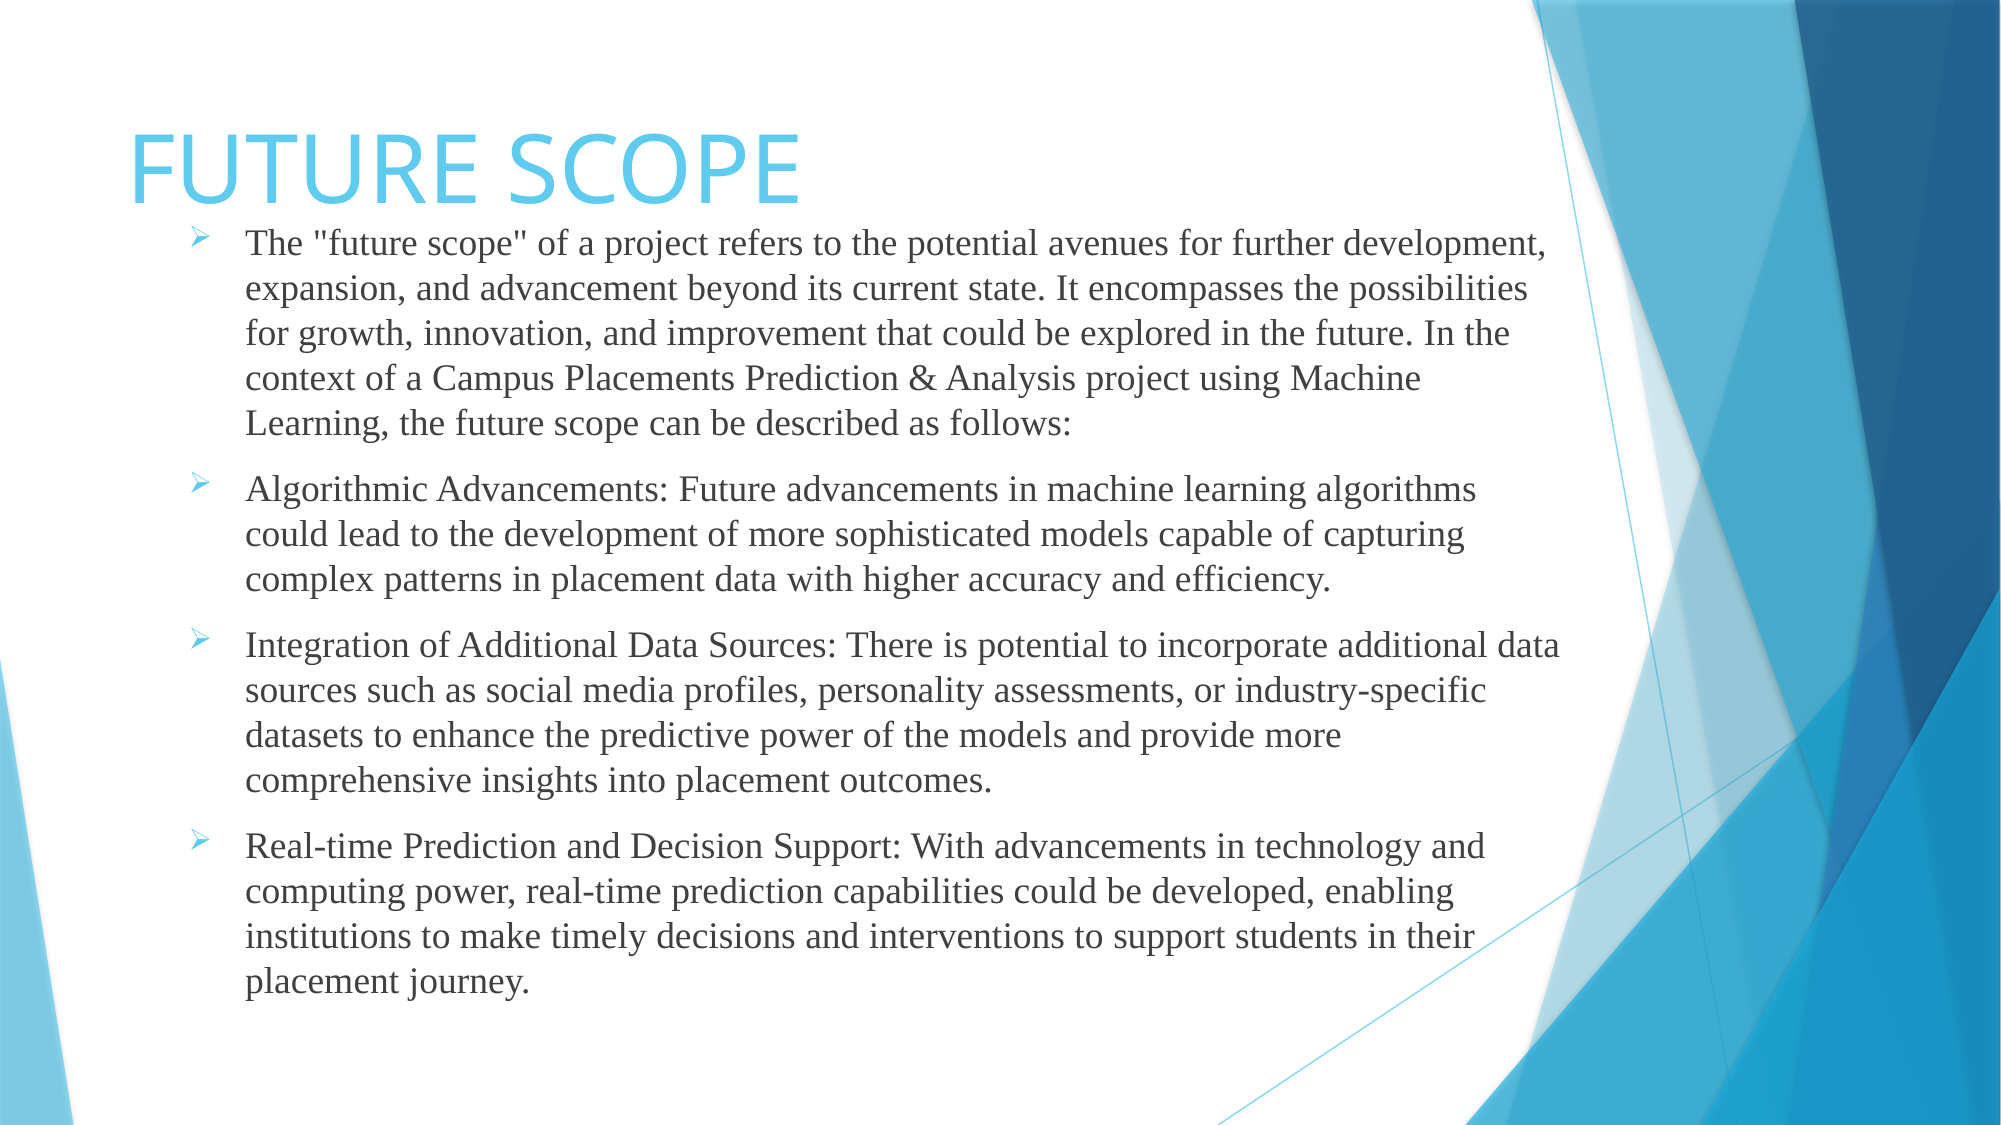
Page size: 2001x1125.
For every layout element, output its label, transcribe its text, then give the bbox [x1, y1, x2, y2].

title FUTURE SCOPE [111, 99, 1522, 317]
list The "future scope" of a project refers to the potential avenues for further development, expansion, and advancement beyond its current state. It encompasses the possibilities for growth, innovation, and improvement that could be explored in the future. In the context of a Campus Placements Prediction & Analysis project using Machine Learning, the future scope can be described as follows: Algorithmic Advancements: Future advancements in machine learning algorithms could lead to the development of more sophisticated models capable of capturing complex patterns in placement data with higher accuracy and efficiency. Integration of Additional Data Sources: There is potential to incorporate additional data sources such as social media profiles, personality assessments, or industry-specific datasets to enhance the predictive power of the models and provide more comprehensive insights into placement outcomes. Real-time Prediction and Decision Support: With advancements in technology and computing power, real-time prediction capabilities could be developed, enabling institutions to make timely decisions and interventions to support students in their placement journey. [173, 210, 1584, 1043]
